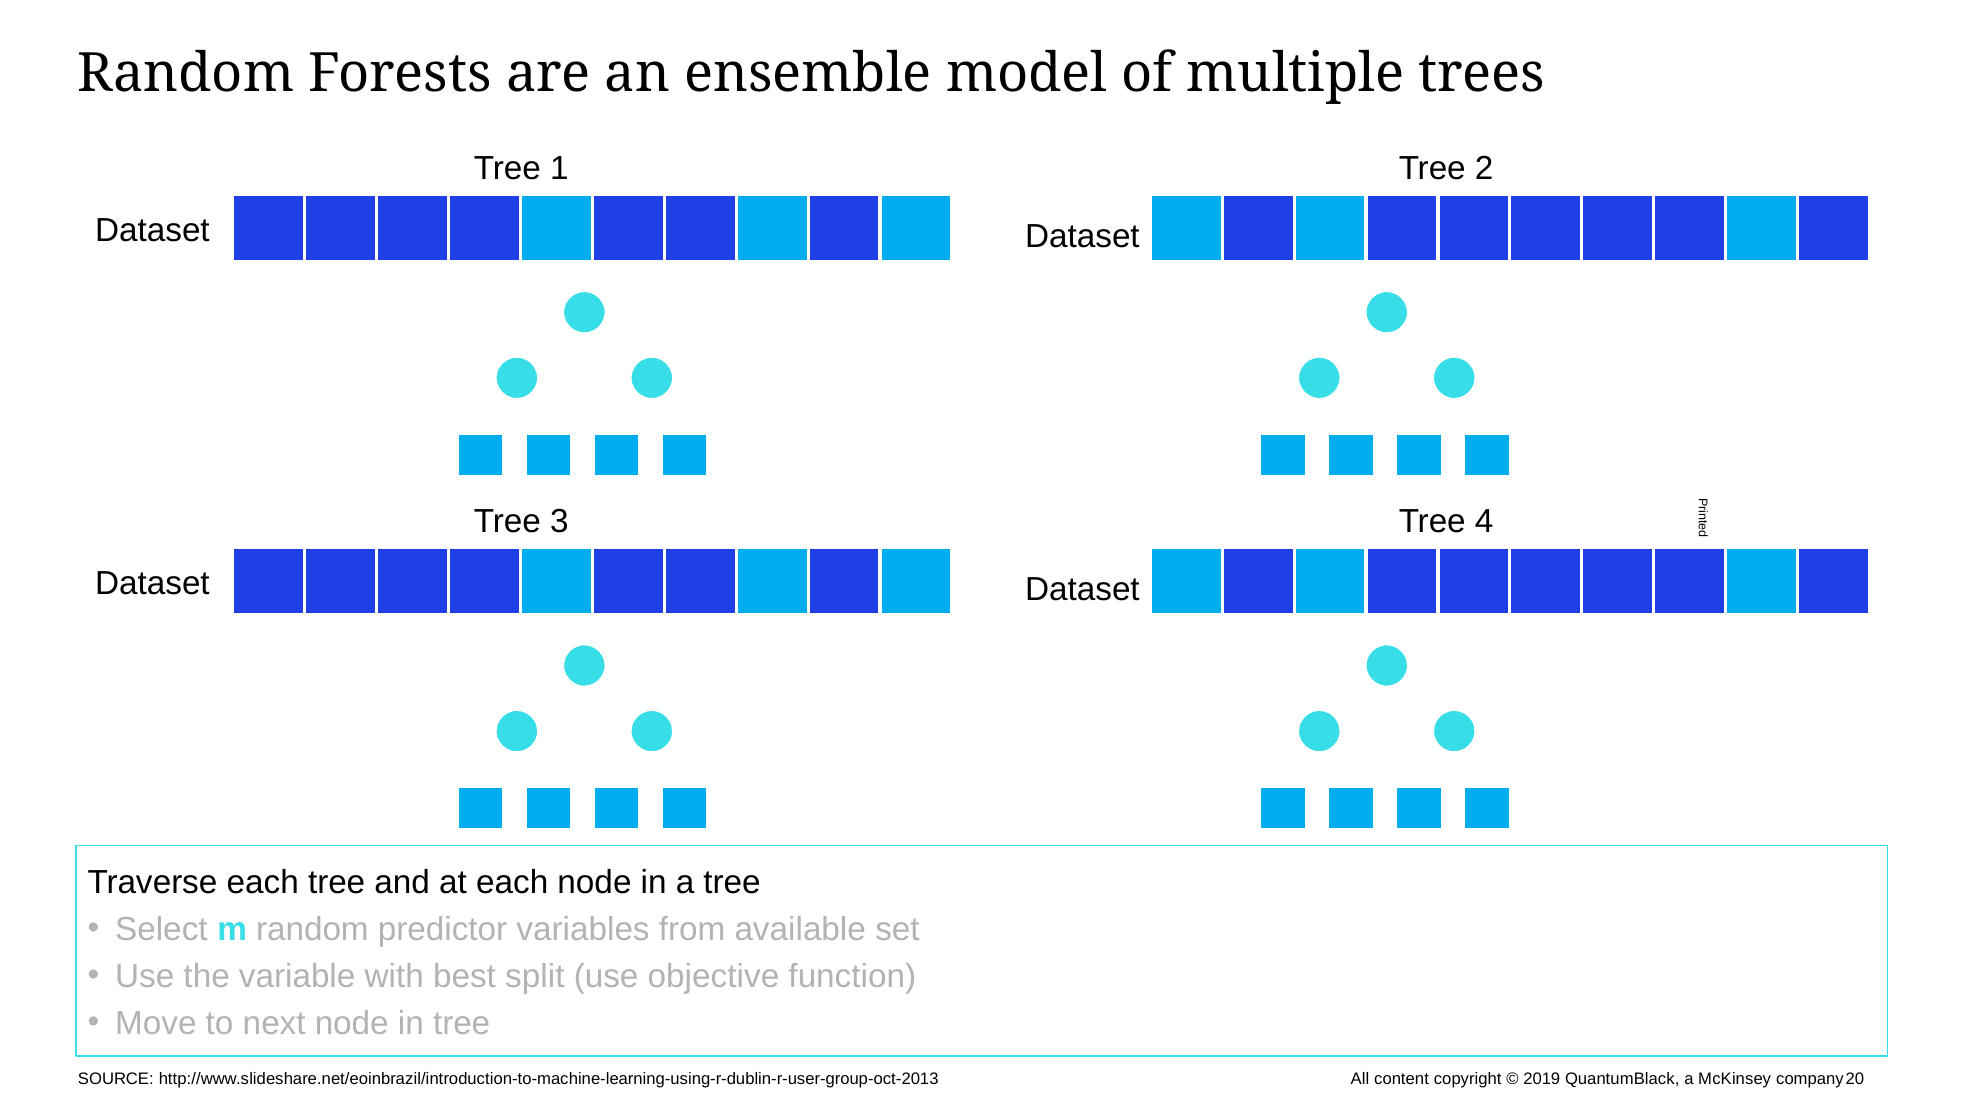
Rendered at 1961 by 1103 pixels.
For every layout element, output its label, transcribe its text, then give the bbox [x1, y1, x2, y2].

title Random Forests are an ensemble model of multiple trees [78, 37, 1891, 104]
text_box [77, 491, 1890, 629]
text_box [77, 138, 1890, 276]
text_box Traverse each tree and at each node in a tree Select m random predictor variables from available set Use the variable with best split (use objective function) Move to next node in tree [75, 845, 1888, 1056]
text_box SOURCE: http://www.slideshare.net/eoinbrazil/introduction-to-machine-learning-using-r-dublin-r-user-group-oct-2013 [78, 1067, 1663, 1088]
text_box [457, 643, 1511, 830]
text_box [457, 290, 1511, 477]
